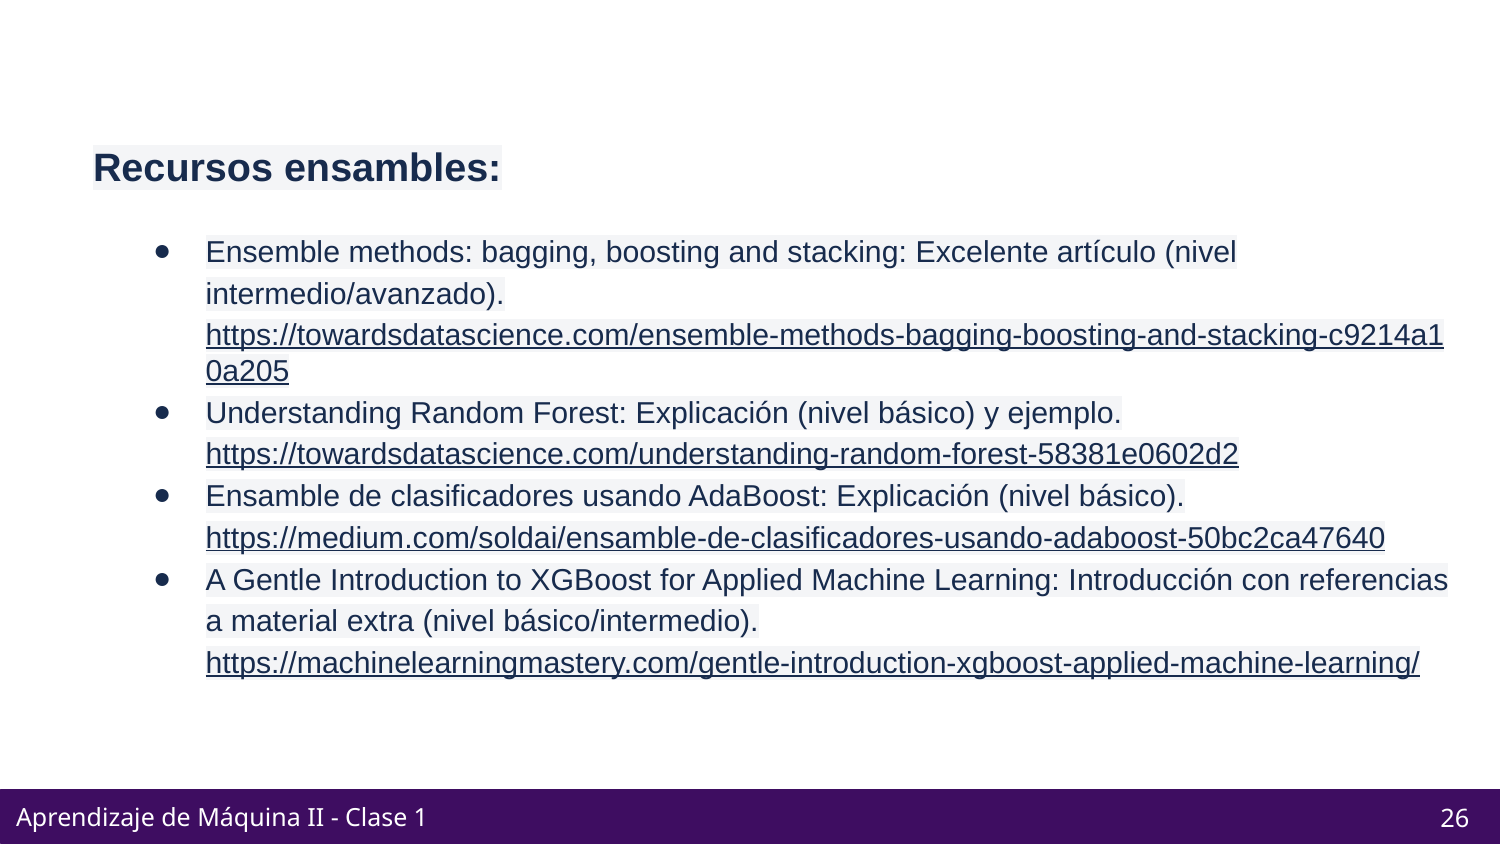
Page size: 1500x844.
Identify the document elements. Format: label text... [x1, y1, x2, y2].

text_box Aprendizaje de Máquina II - Clase 1 [1, 789, 1500, 844]
slide_number ‹#› [1410, 794, 1500, 844]
text_box Recursos ensambles: Ensemble methods: bagging, boosting and stacking: Excelente artículo (nivel intermedio/avanzado). https://towardsdatascience.com/ensemble-methods-bagging-boosting-and-stacking-c9214a10a205 Understanding Random Forest: Explicación (nivel básico) y ejemplo. https://towardsdatascience.com/understanding-random-forest-58381e0602d2 Ensamble de clasificadores usando AdaBoost: Explicación (nivel básico). https://medium.com/soldai/ensamble-de-clasificadores-usando-adaboost-50bc2ca47640 A Gentle Introduction to XGBoost for Applied Machine Learning: Introducción con referencias a material extra (nivel básico/intermedio). https://machinelearningmastery.com/gentle-introduction-xgboost-applied-machine-learning/ [93, 132, 1466, 647]
